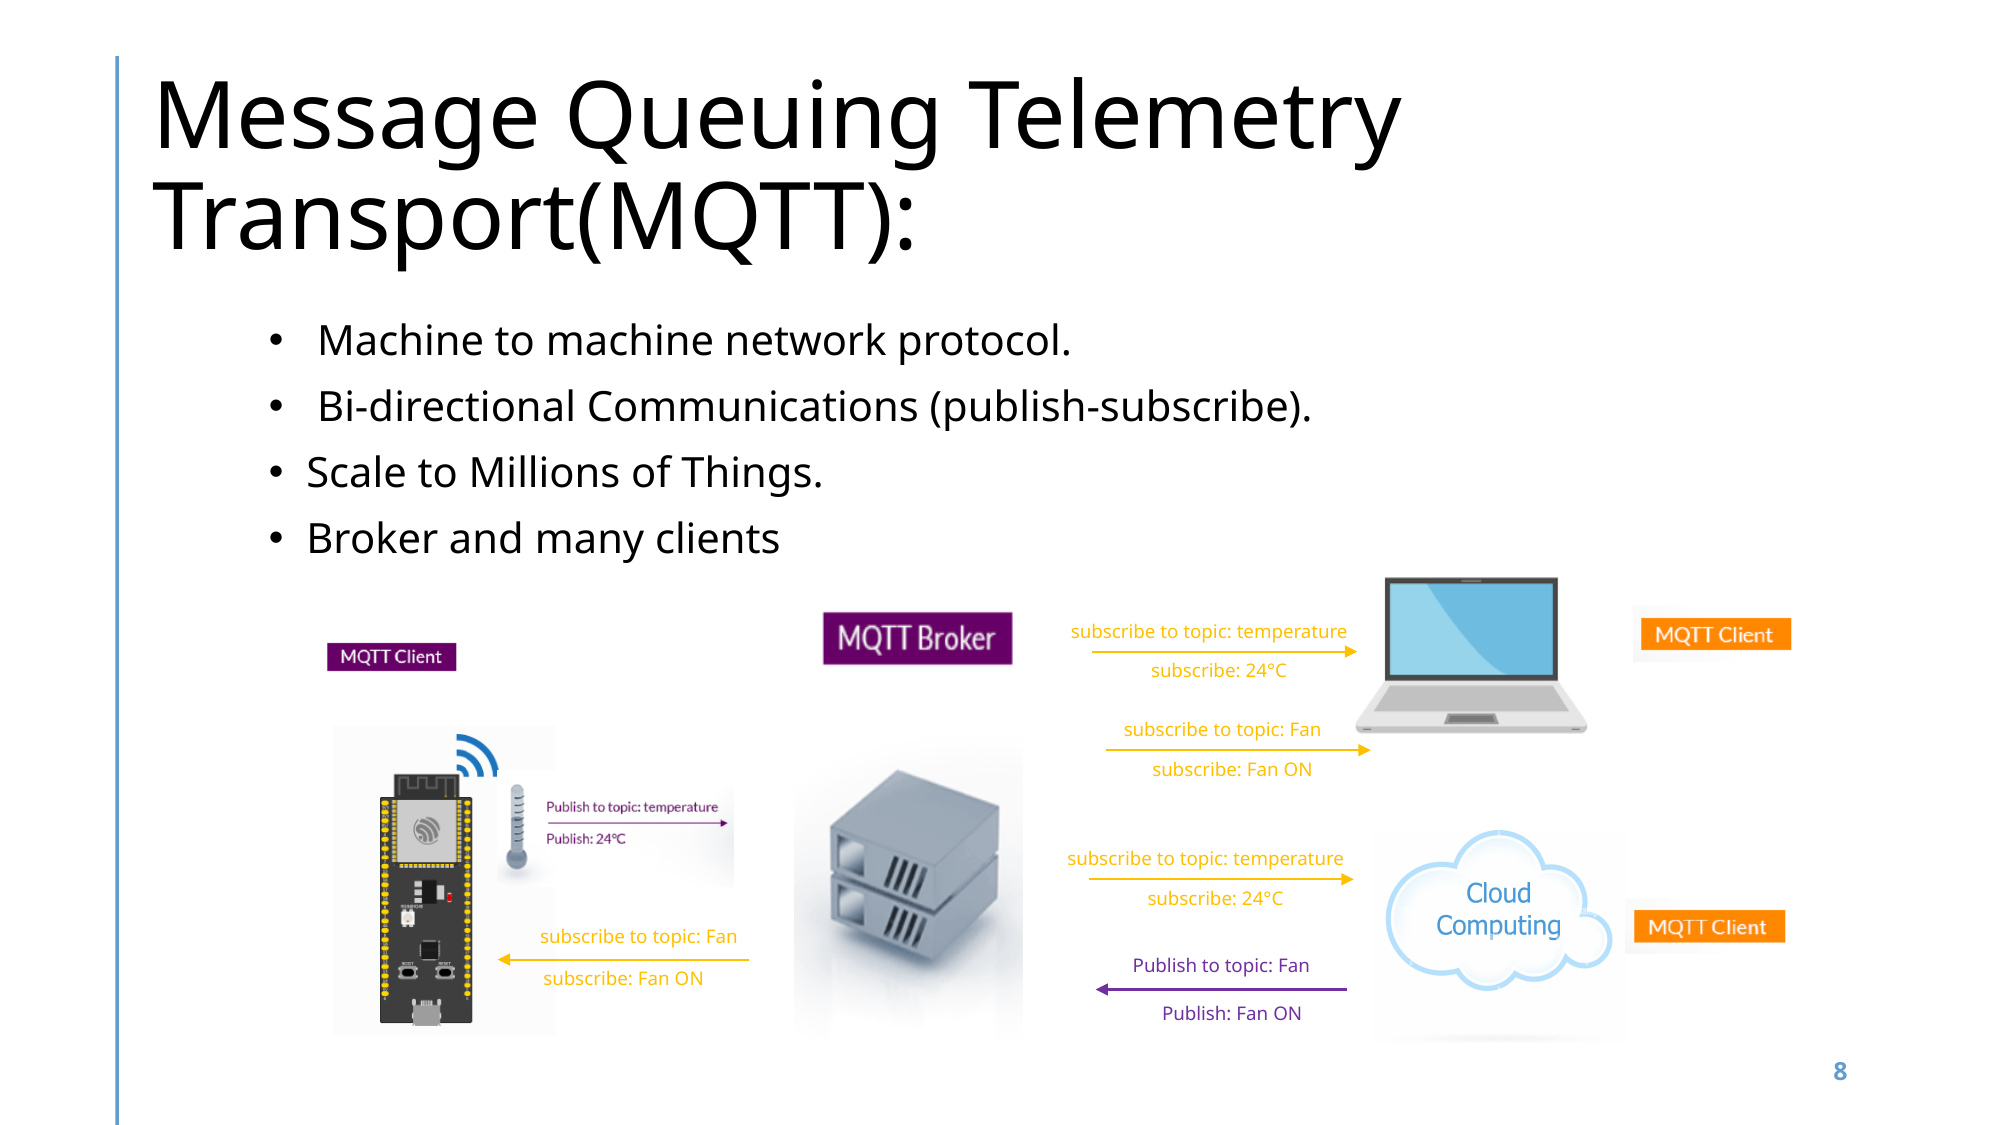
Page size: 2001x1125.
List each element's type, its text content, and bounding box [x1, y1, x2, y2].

picture [794, 562, 1023, 1043]
text_box subscribe to topic: temperature [1031, 839, 1372, 877]
picture [1309, 548, 1804, 763]
text_box subscribe to topic: Fan [1048, 710, 1309, 748]
title Message Queuing Telemetry Transport(MQTT): [137, 59, 1863, 278]
picture [308, 629, 477, 681]
text_box Machine to machine network protocol. Bi-directional Communications (publish-subscribe). Scale to Millions of Things. Broker and many clients [253, 311, 1979, 630]
picture [1372, 828, 1798, 1043]
text_box subscribe to topic: Fan [556, 917, 759, 955]
text_box subscribe: Fan ON [556, 960, 723, 997]
slide_number 8 [1412, 1042, 1863, 1103]
text_box subscribe to topic: temperature [1035, 611, 1309, 650]
text_box Publish to topic: Fan [1101, 946, 1342, 984]
text_box subscribe: Fan ON [1133, 751, 1332, 788]
text_box Publish: Fan ON [1133, 994, 1331, 1032]
picture [332, 726, 734, 1035]
text_box subscribe: 24°C [1120, 652, 1309, 689]
text_box subscribe: 24°C [1116, 880, 1315, 917]
